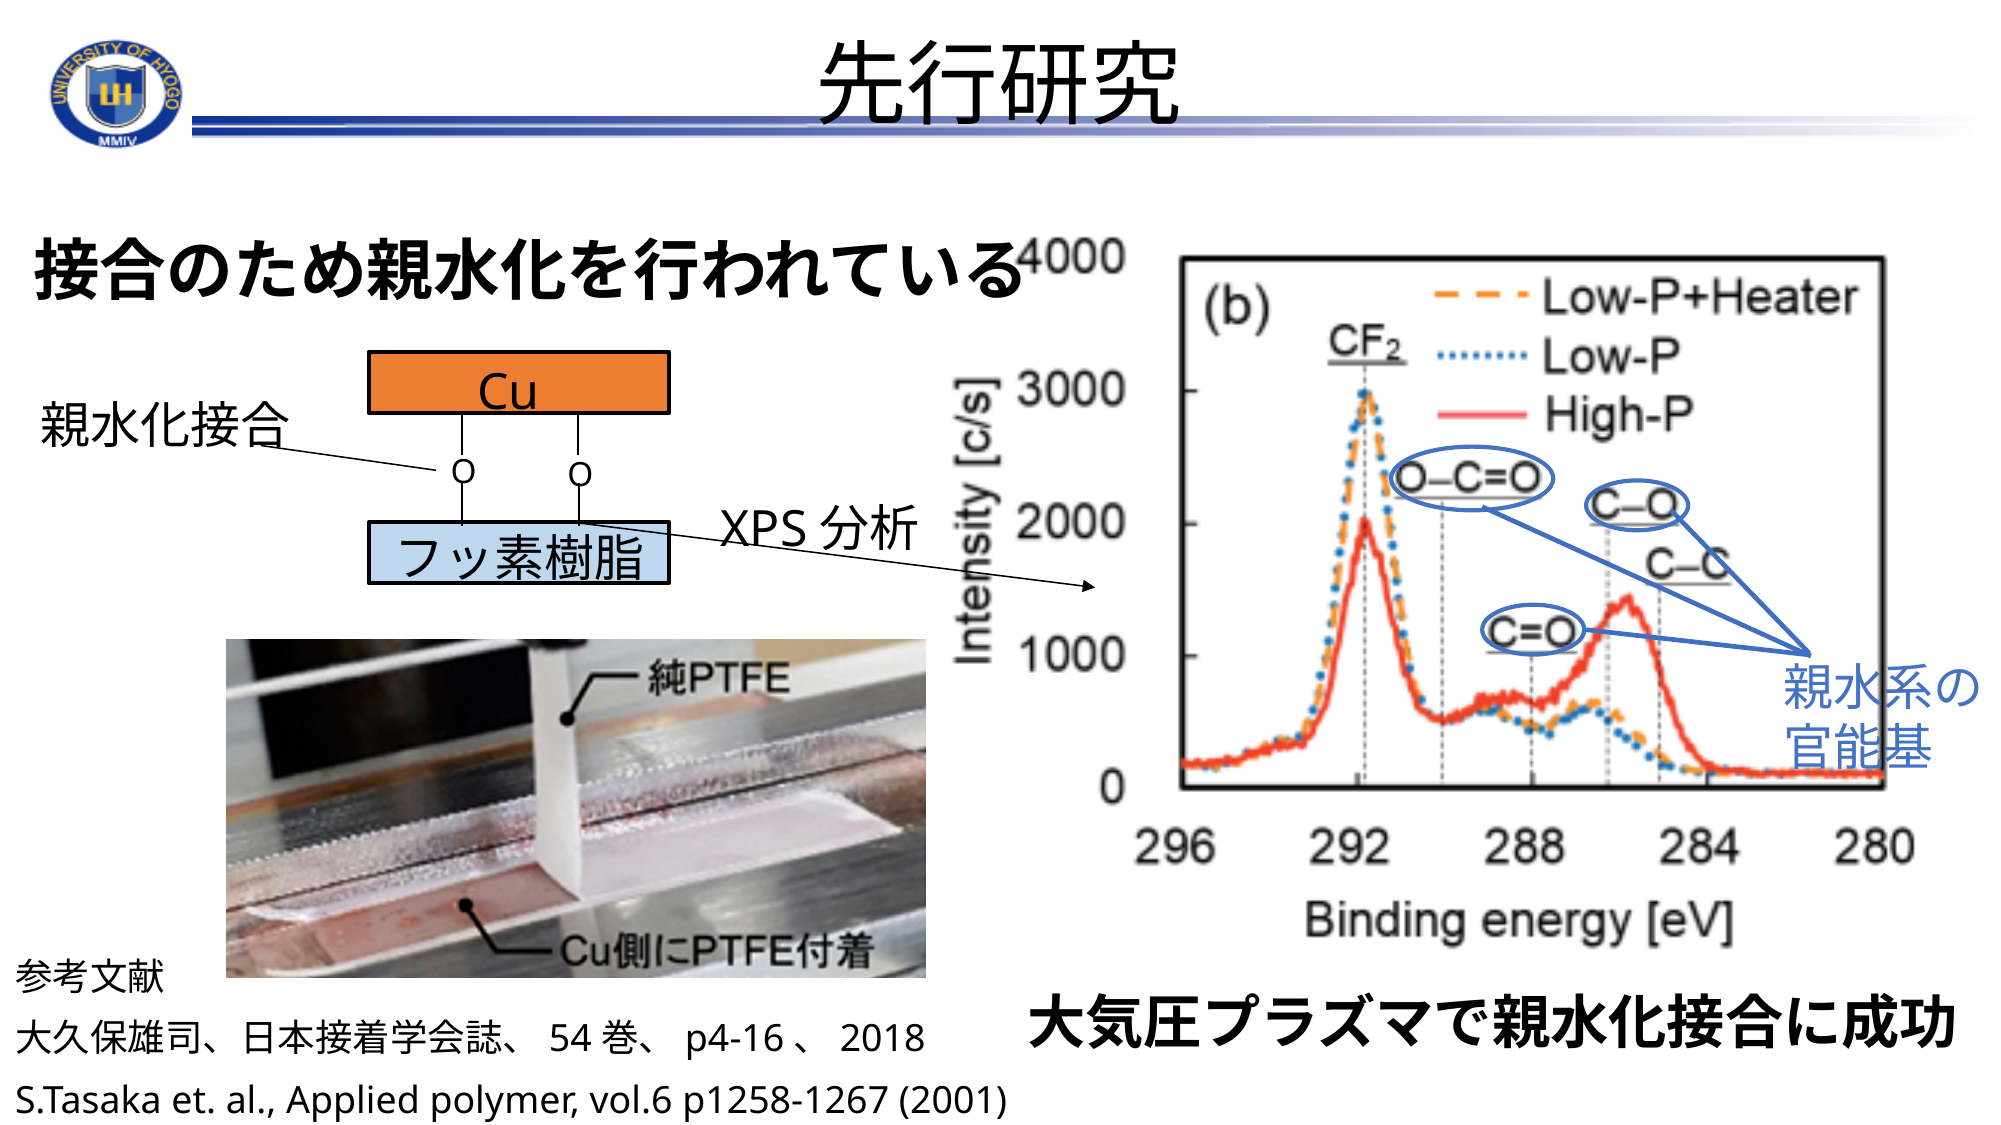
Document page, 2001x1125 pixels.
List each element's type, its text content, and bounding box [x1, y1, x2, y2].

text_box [1481, 506, 1812, 657]
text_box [572, 522, 1096, 588]
title 先行研究 [148, 37, 1849, 126]
picture [226, 639, 926, 978]
picture [46, 37, 188, 153]
text_box 大気圧プラズマで親水化接合に成功 [1012, 977, 2000, 1125]
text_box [1585, 629, 1812, 656]
picture [942, 201, 1924, 966]
text_box 親水系の官能基 [1928, 647, 2000, 843]
text_box XPS分析 [851, 488, 937, 520]
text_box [260, 445, 437, 471]
picture [192, 116, 1977, 138]
text_box 参考文献 大久保雄司、日本接着学会誌、54巻、p4-16、2018 S.Tasaka et. al., Applied polymer, vol.6 p1258-1267 (2001) [0, 950, 1793, 1111]
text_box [368, 351, 847, 608]
text_box 接合のため親水化を行われている [18, 220, 937, 376]
text_box 親水化接合 [25, 386, 320, 551]
